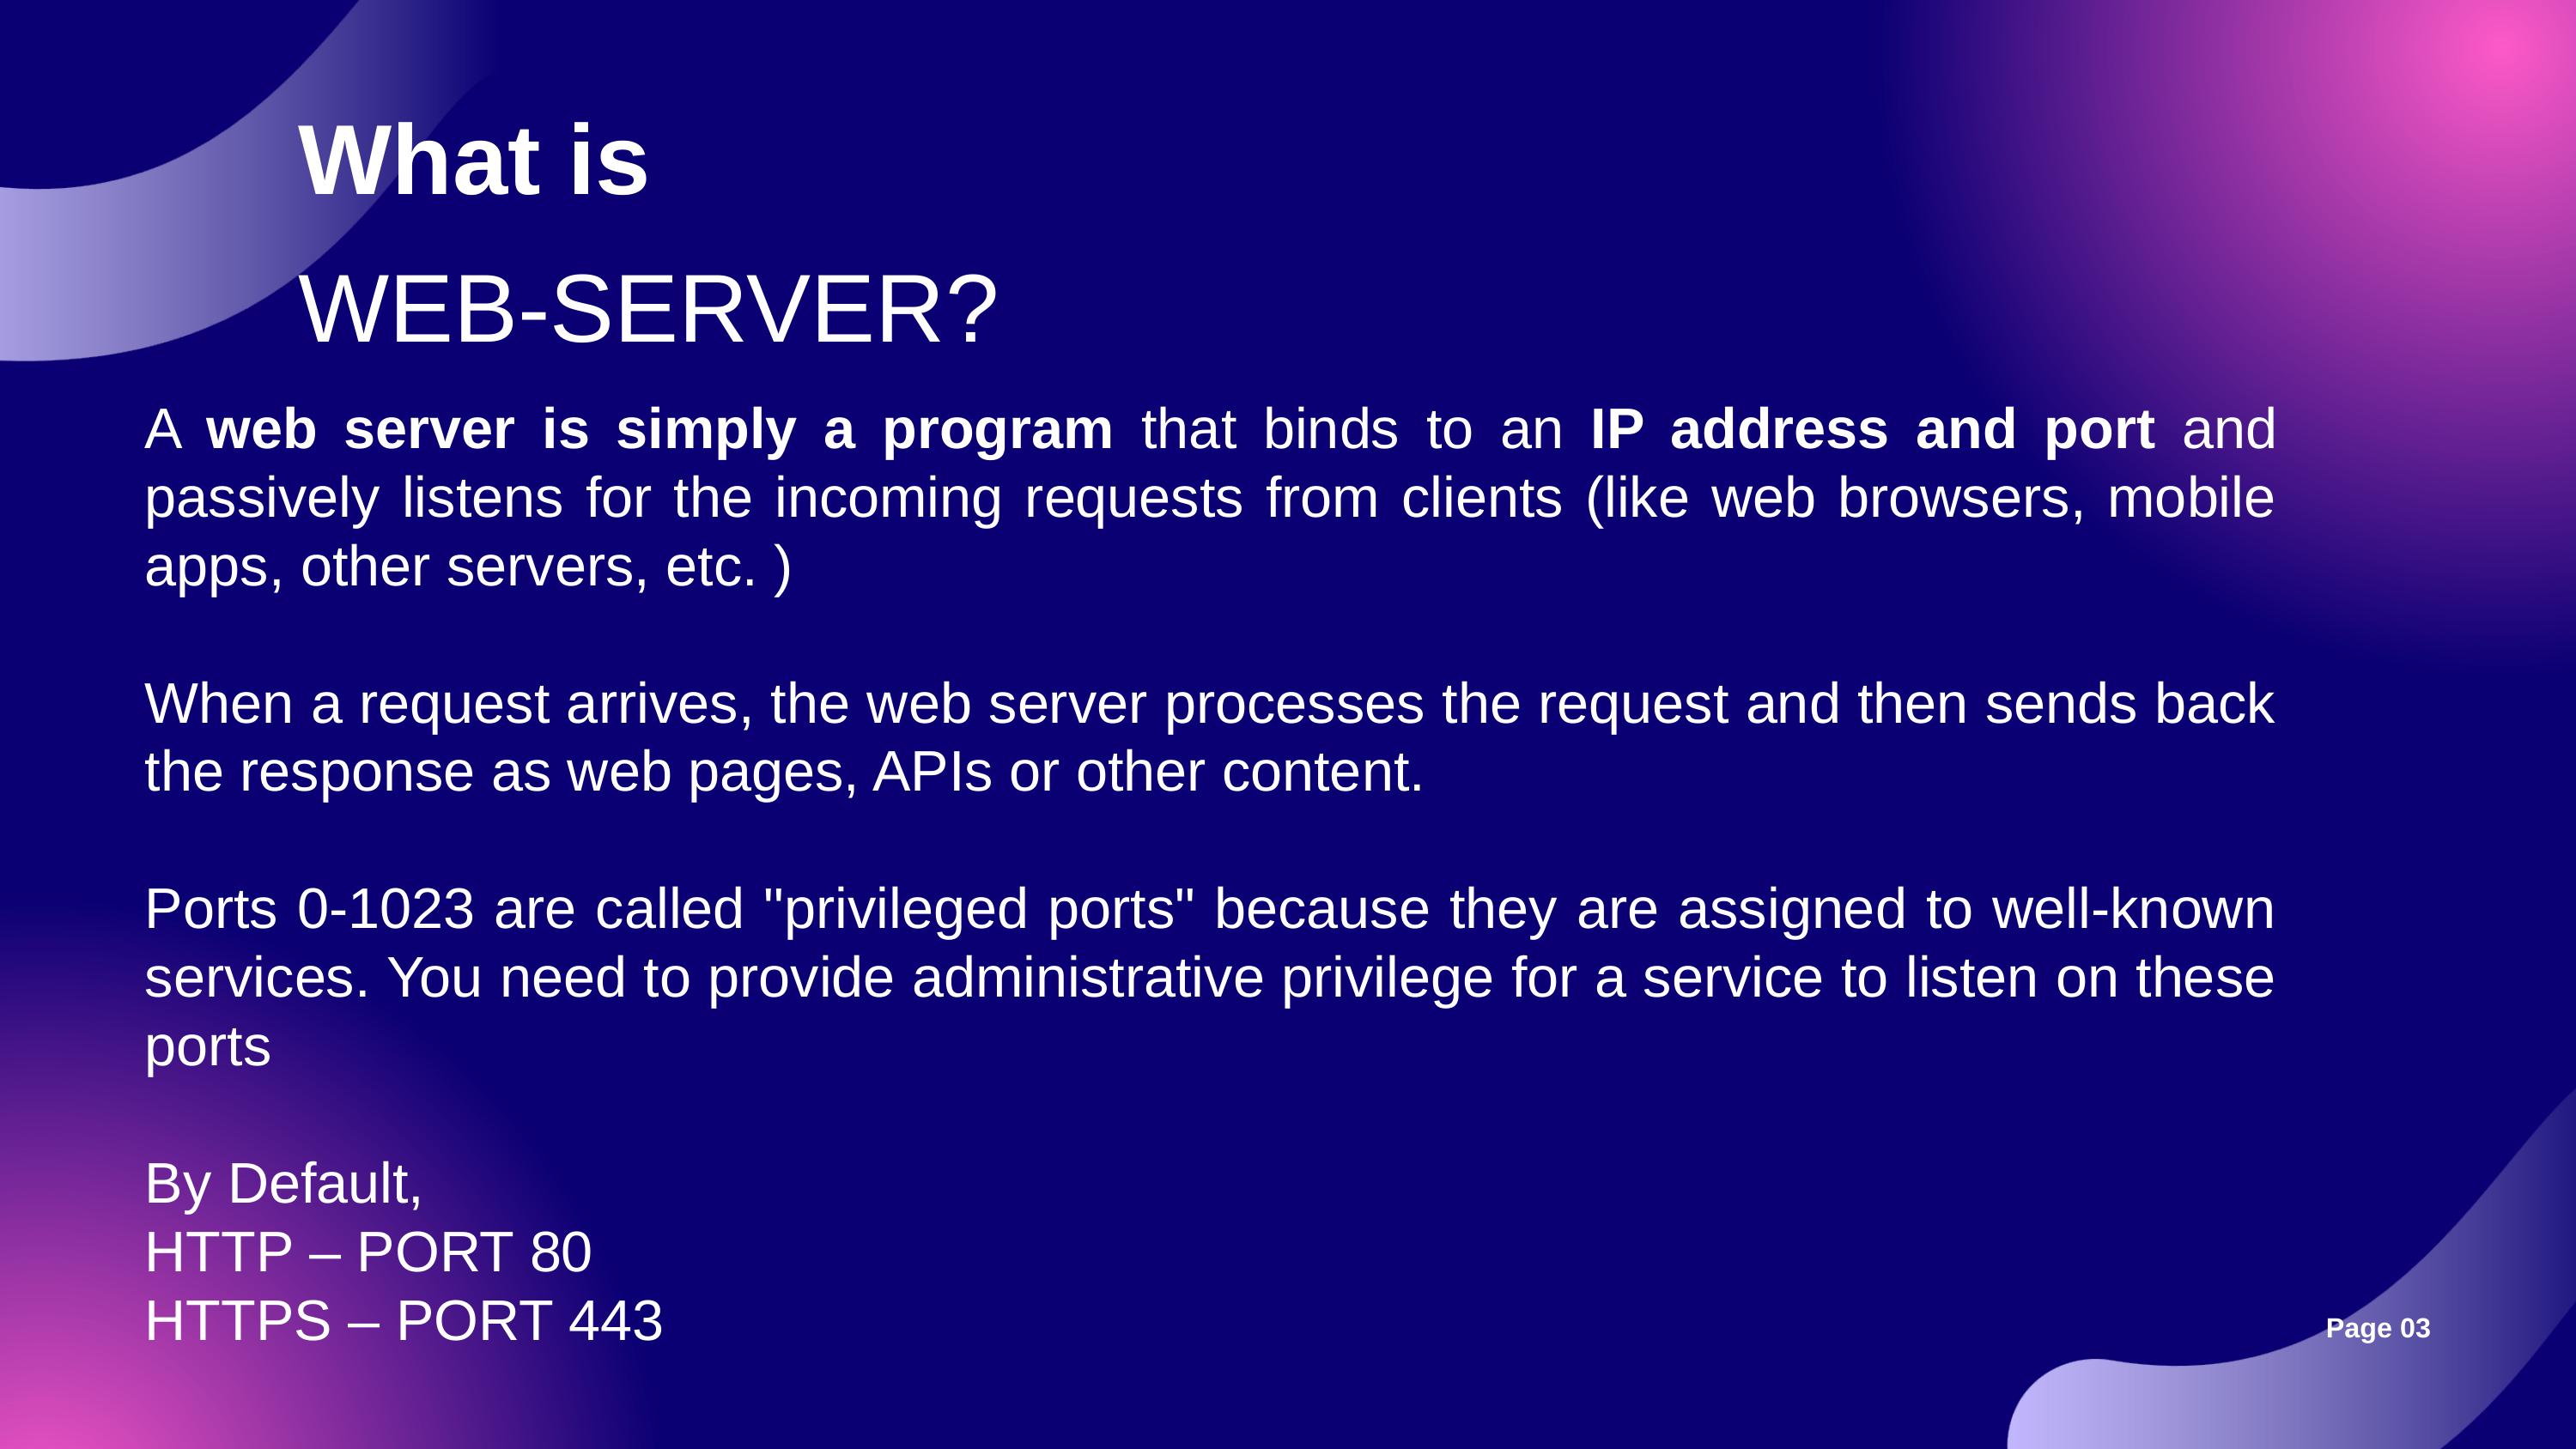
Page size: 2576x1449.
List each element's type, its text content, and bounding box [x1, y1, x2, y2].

text_box Page 03 [2302, 1306, 2432, 1344]
text_box What is [298, 47, 1059, 151]
text_box [1871, 0, 2576, 676]
text_box WEB-SERVER? [298, 151, 1442, 362]
text_box A web server is simply a program that binds to an IP address and port and passively listens for the incoming requests from clients (like web browsers, mobile apps, other servers, etc. ) When a request arrives, the web server processes the request and then sends back the response as web pages, APIs or other content. Ports 0-1023 are called "privileged ports" because they are assigned to well-known services. You need to provide administrative privilege for a service to listen on these ports By Default, HTTP – PORT 80 HTTPS – PORT 443 [144, 391, 2278, 1391]
text_box [0, 895, 670, 1449]
text_box [2006, 992, 2576, 1449]
text_box [0, 0, 543, 396]
